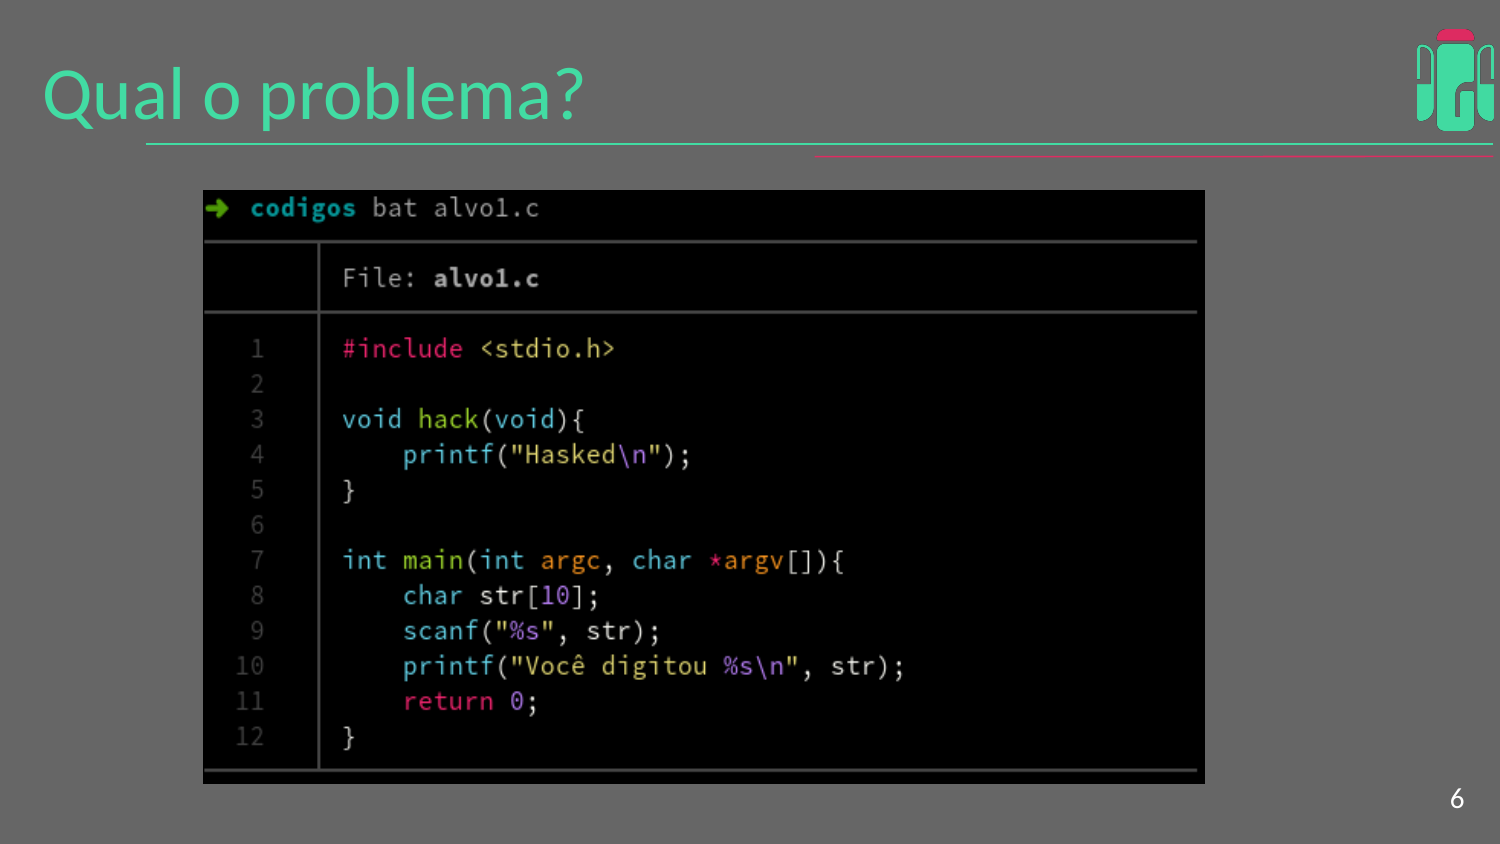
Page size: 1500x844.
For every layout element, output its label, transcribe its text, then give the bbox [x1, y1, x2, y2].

picture [202, 190, 1206, 784]
picture [1417, 29, 1494, 131]
slide_number ‹#› [1389, 764, 1480, 830]
title Qual o problema? [27, 29, 1374, 131]
